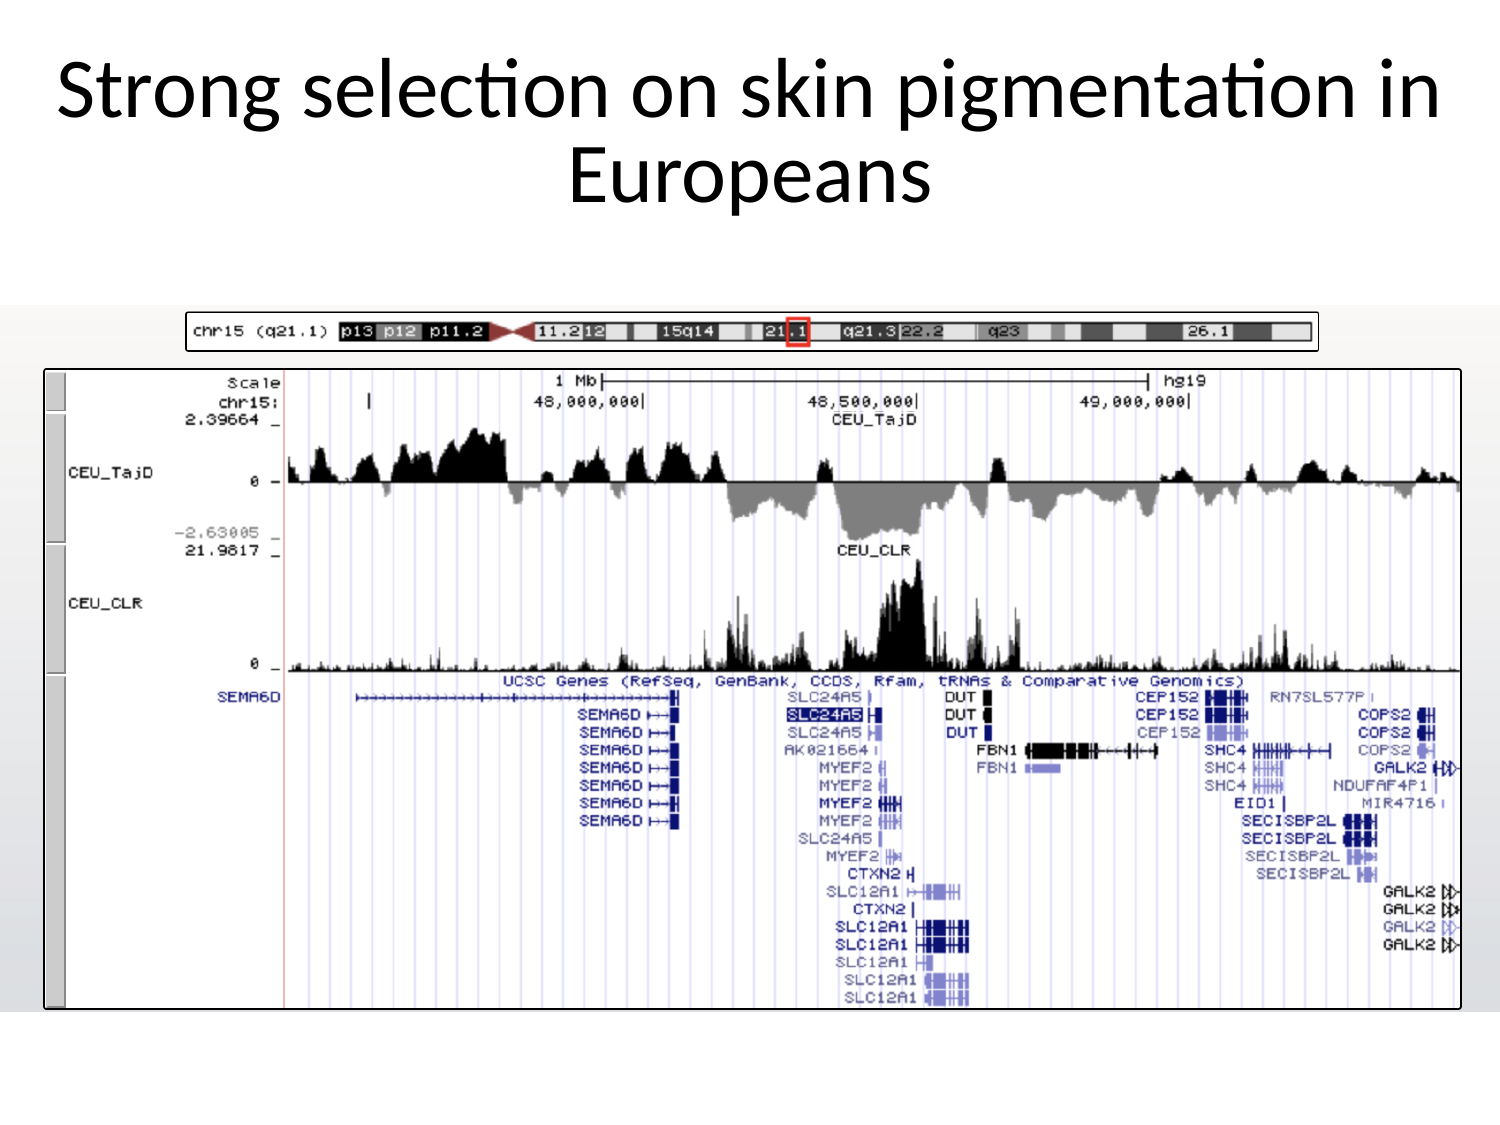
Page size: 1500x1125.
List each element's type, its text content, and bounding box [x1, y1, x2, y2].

picture [0, 305, 1500, 1013]
title Strong selection on skin pigmentation in Europeans [0, 45, 1500, 233]
